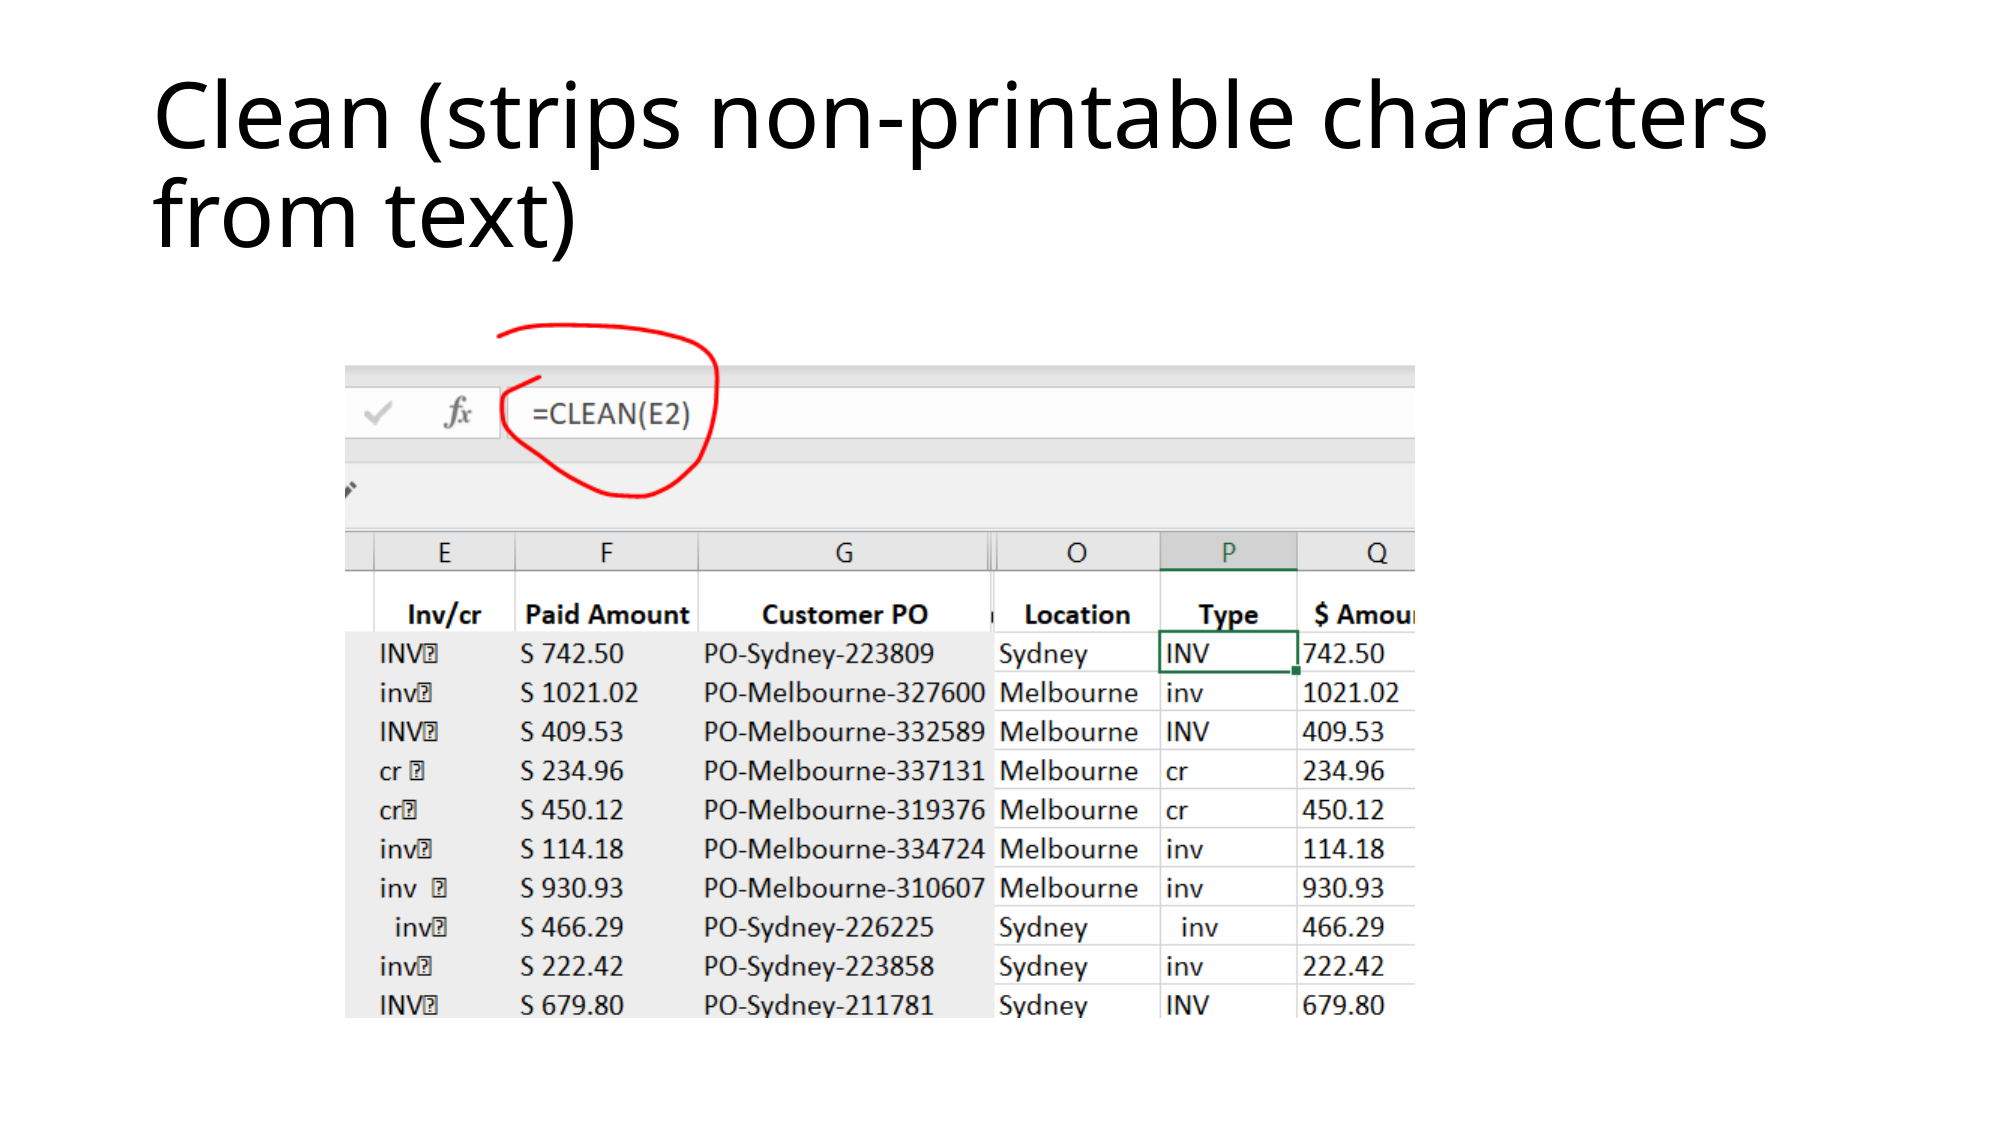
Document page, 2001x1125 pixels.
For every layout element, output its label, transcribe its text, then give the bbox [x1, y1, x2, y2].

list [345, 322, 1415, 1018]
title Clean (strips non-printable characters from text) [137, 59, 1863, 278]
